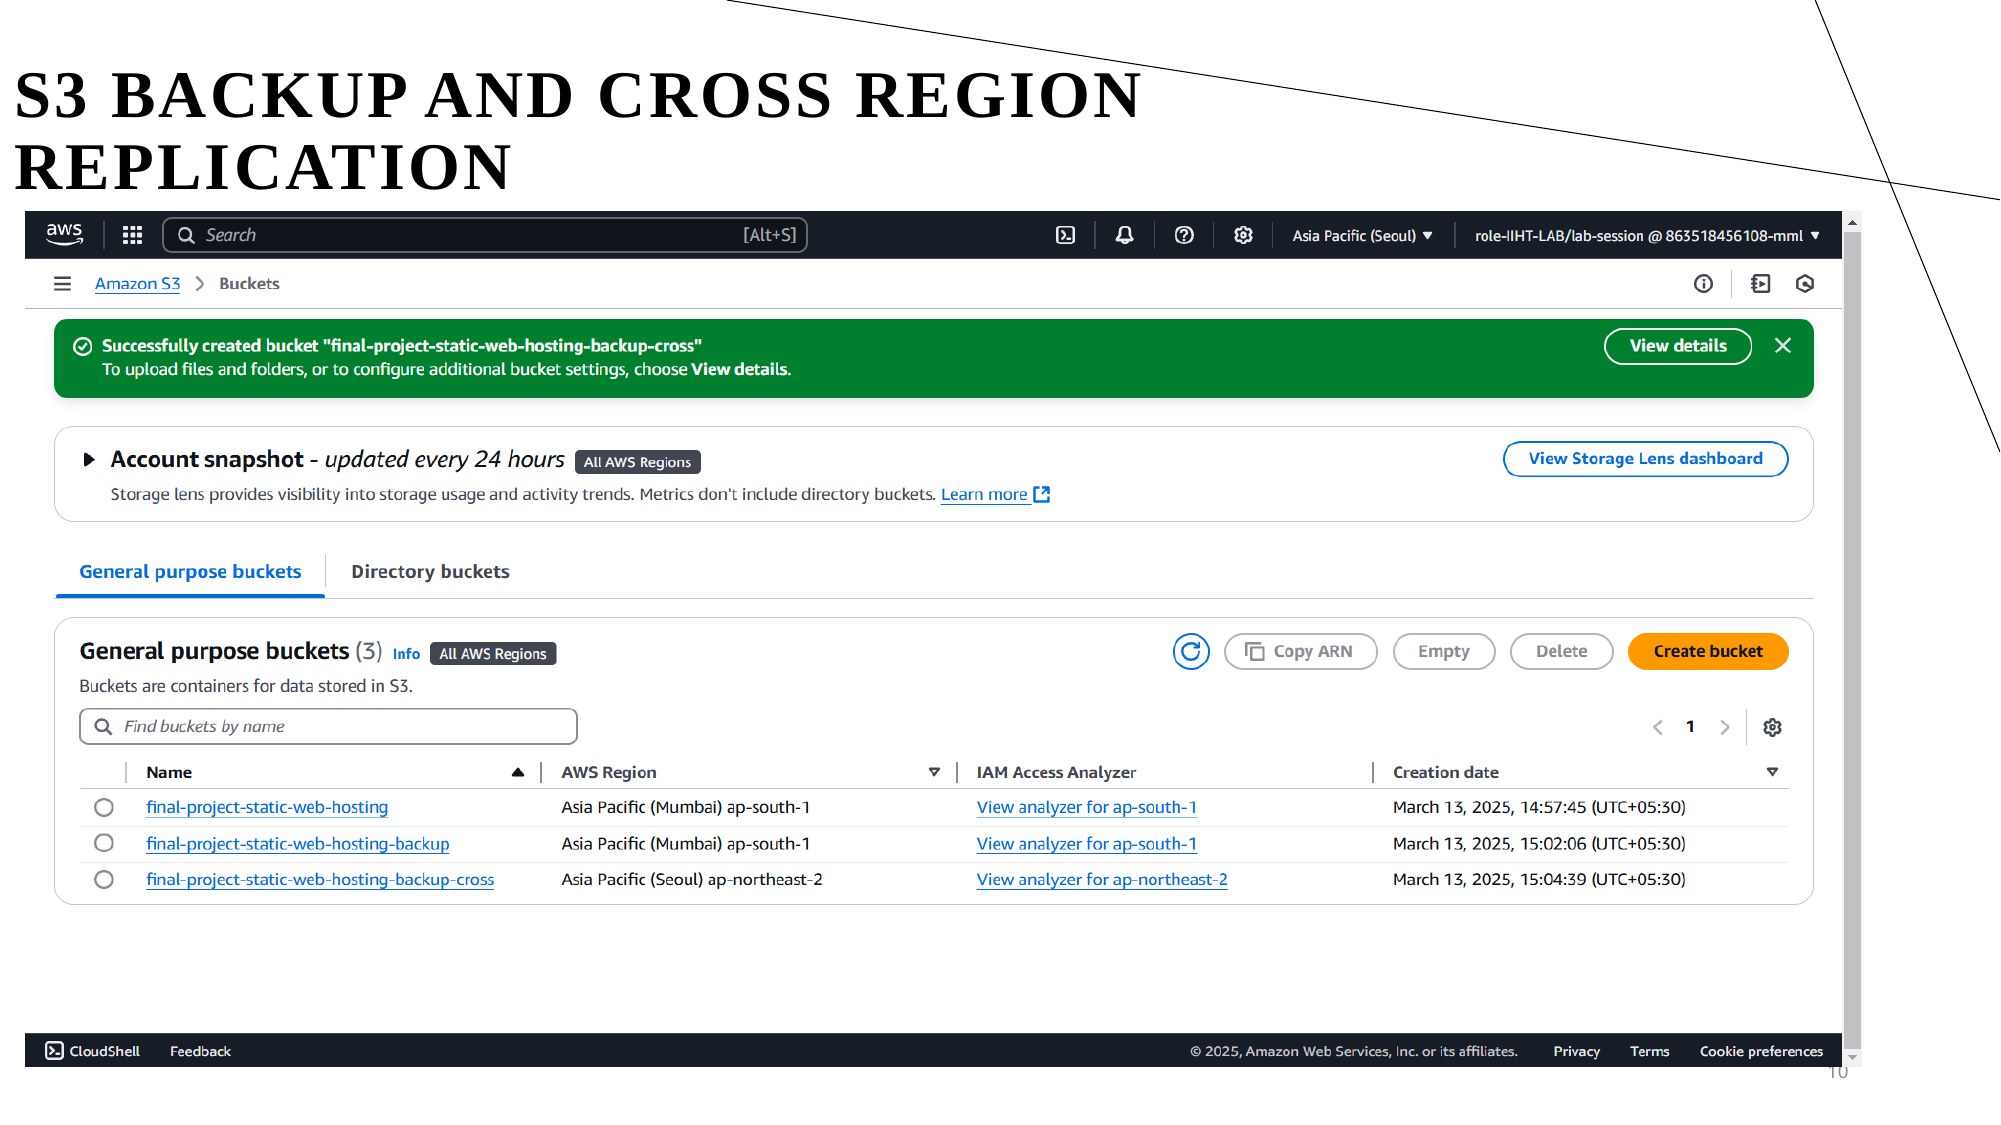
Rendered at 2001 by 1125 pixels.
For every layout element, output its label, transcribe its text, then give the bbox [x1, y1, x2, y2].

title S3 backup and cross region replication [0, 0, 1546, 212]
picture [25, 210, 1862, 1067]
slide_number 10 [1701, 1042, 1864, 1103]
